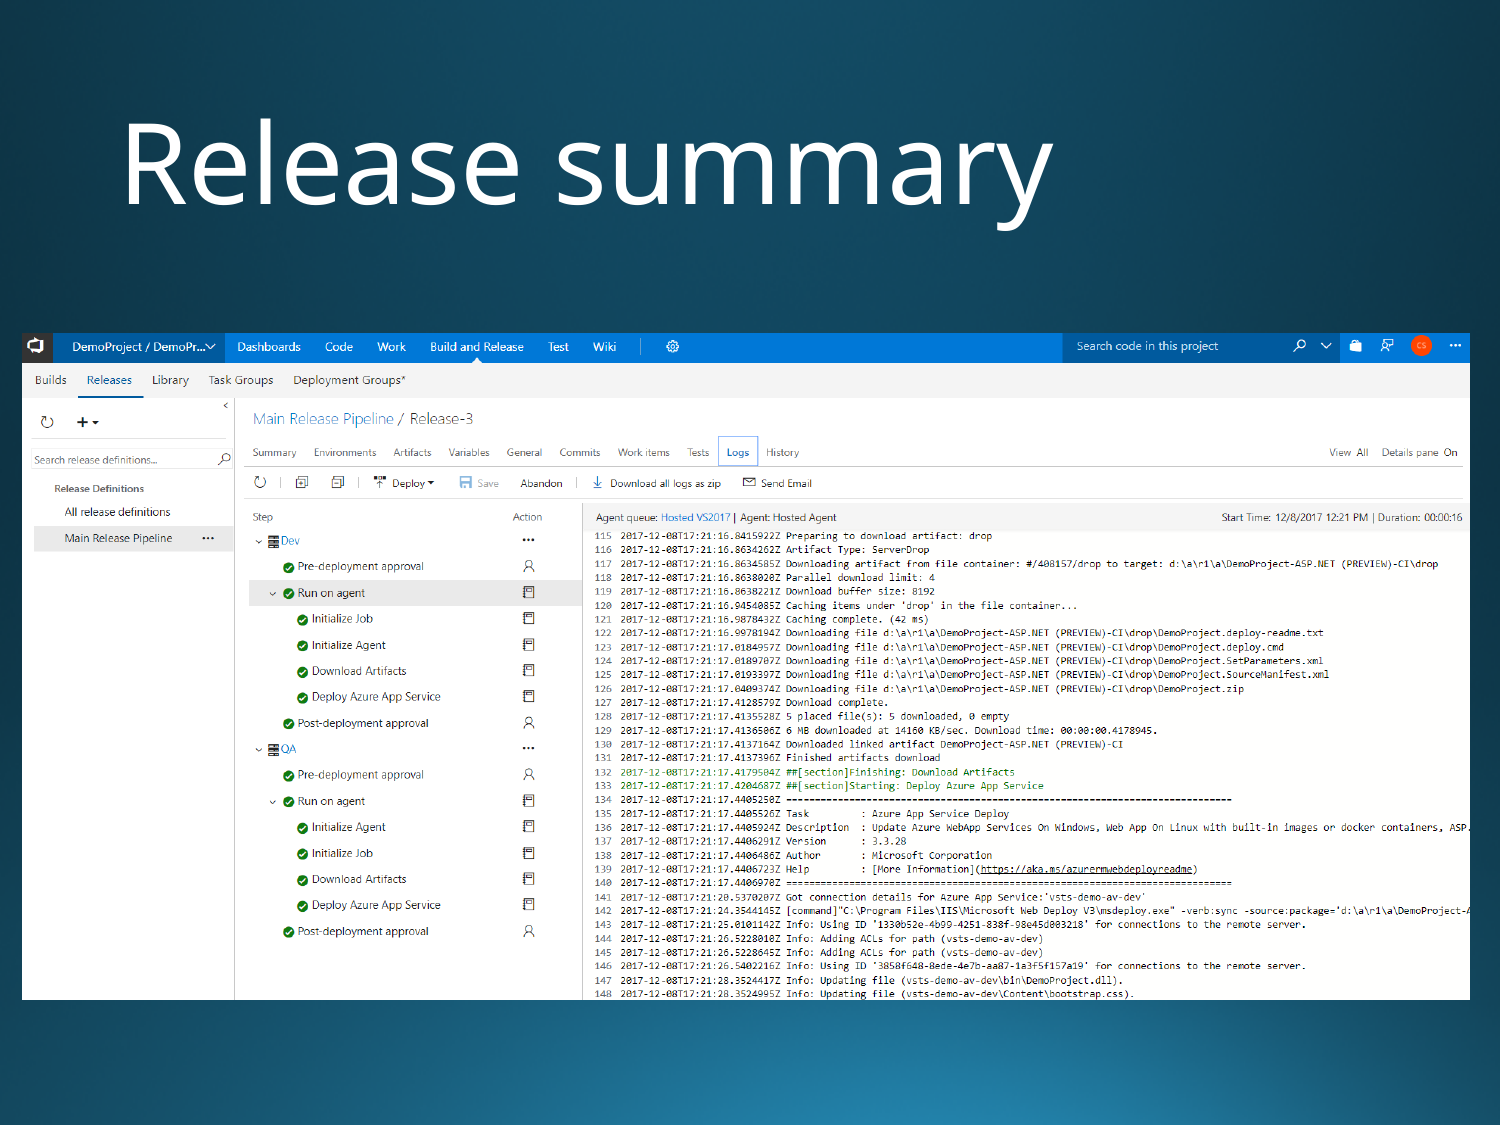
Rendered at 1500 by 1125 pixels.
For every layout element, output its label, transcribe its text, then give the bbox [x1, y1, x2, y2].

picture [0, 0, 1500, 1125]
title Release summary [103, 59, 1397, 278]
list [22, 333, 1470, 1000]
